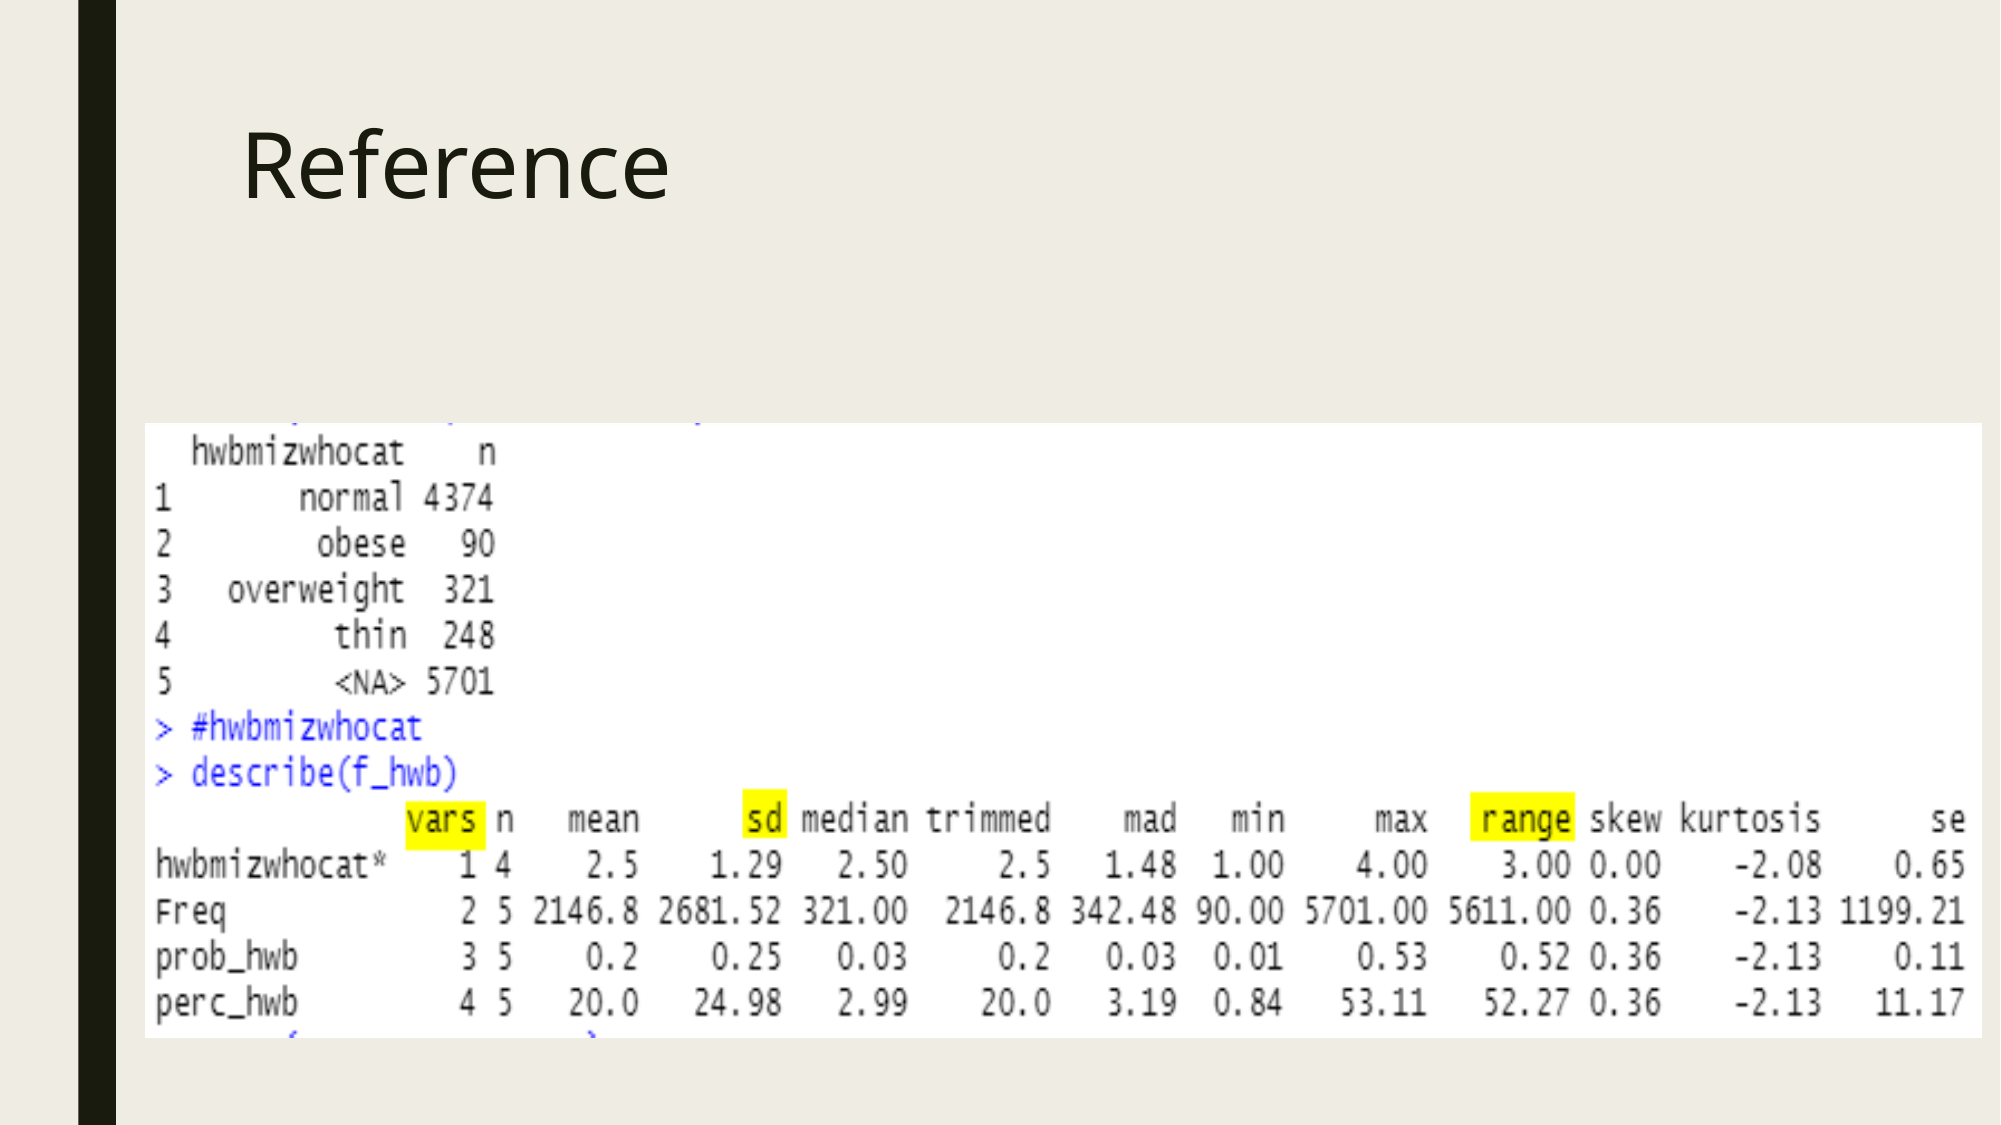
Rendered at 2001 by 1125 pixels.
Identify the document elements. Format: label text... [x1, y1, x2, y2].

title Reference [225, 112, 1800, 357]
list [145, 423, 1982, 1038]
